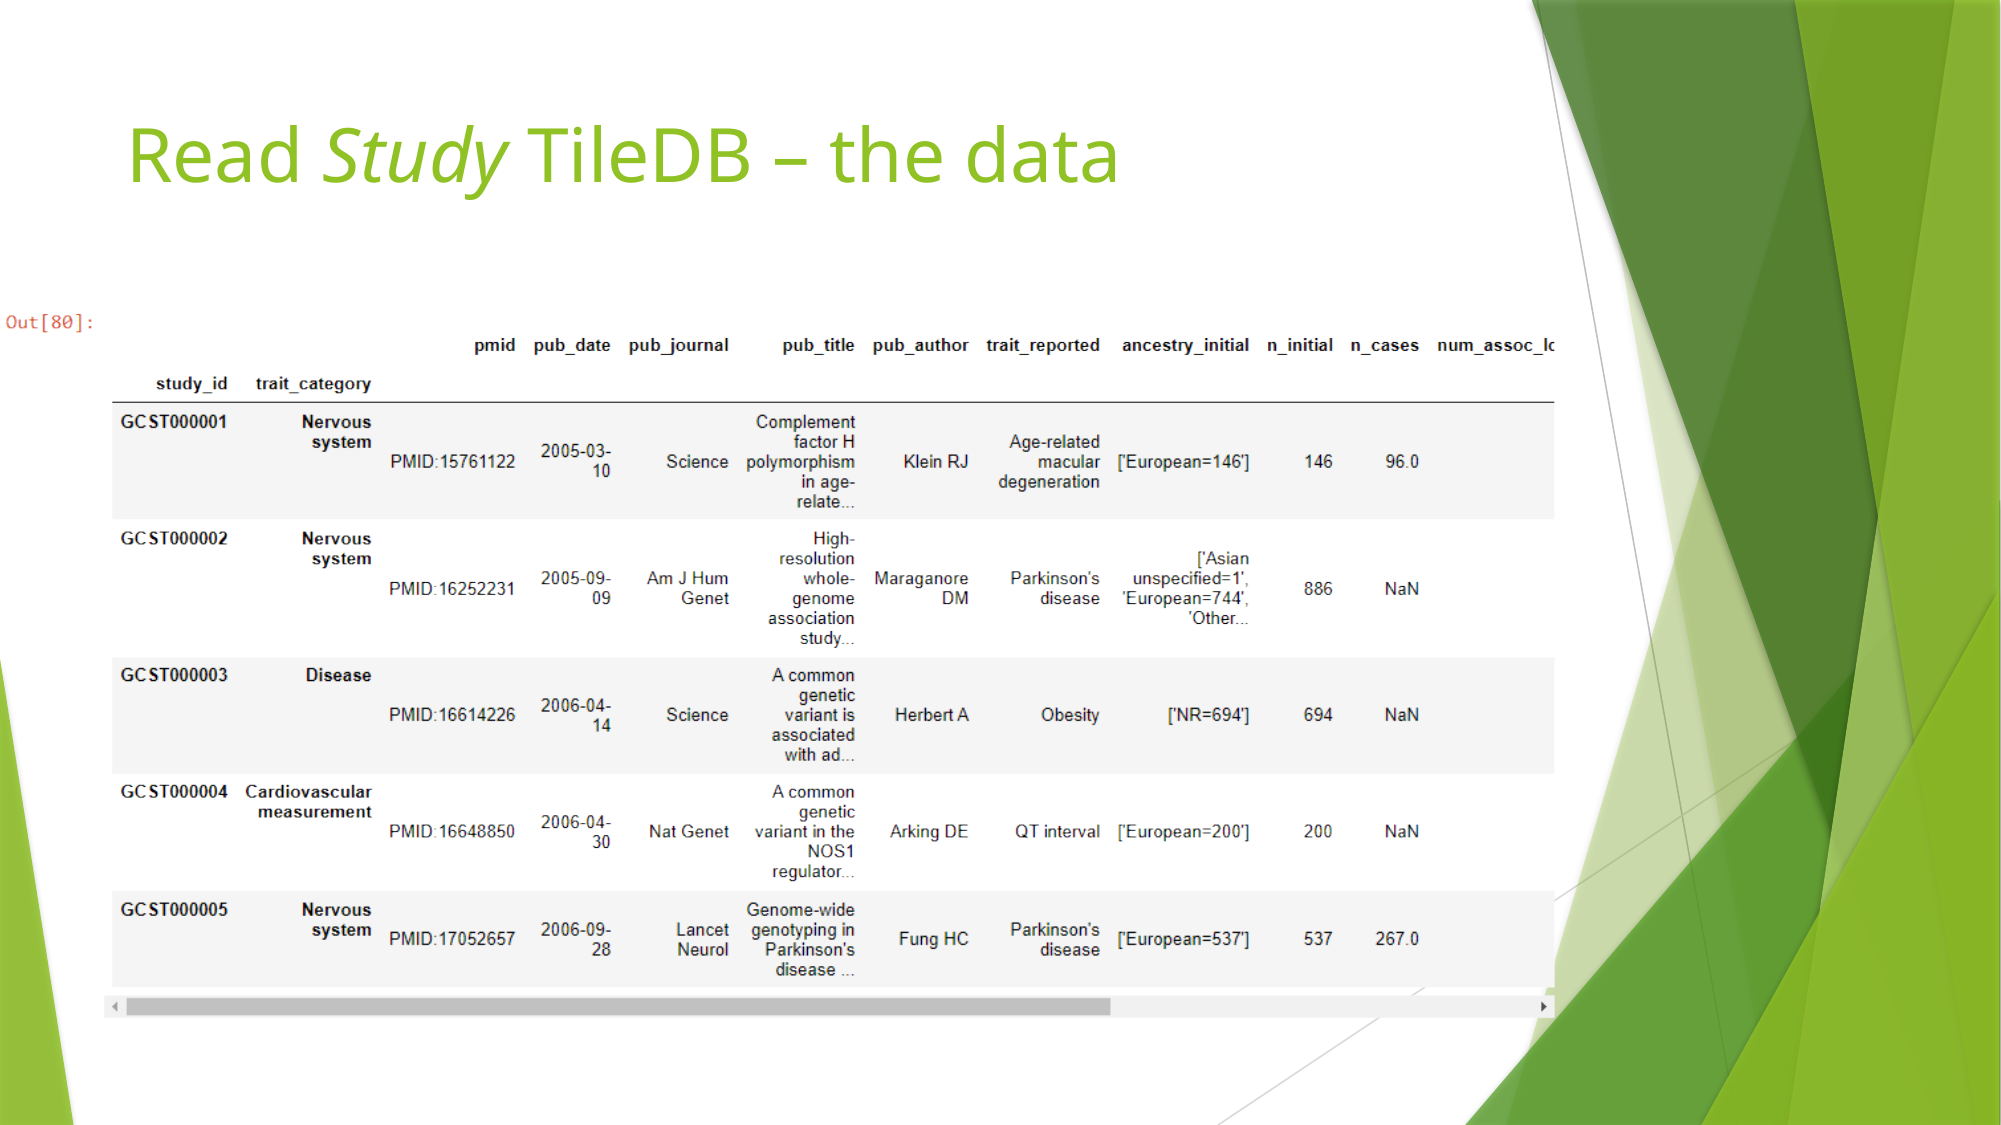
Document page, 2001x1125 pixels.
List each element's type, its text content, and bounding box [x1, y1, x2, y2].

title Read Study TileDB – the data [111, 99, 1522, 225]
picture [0, 276, 1569, 1031]
